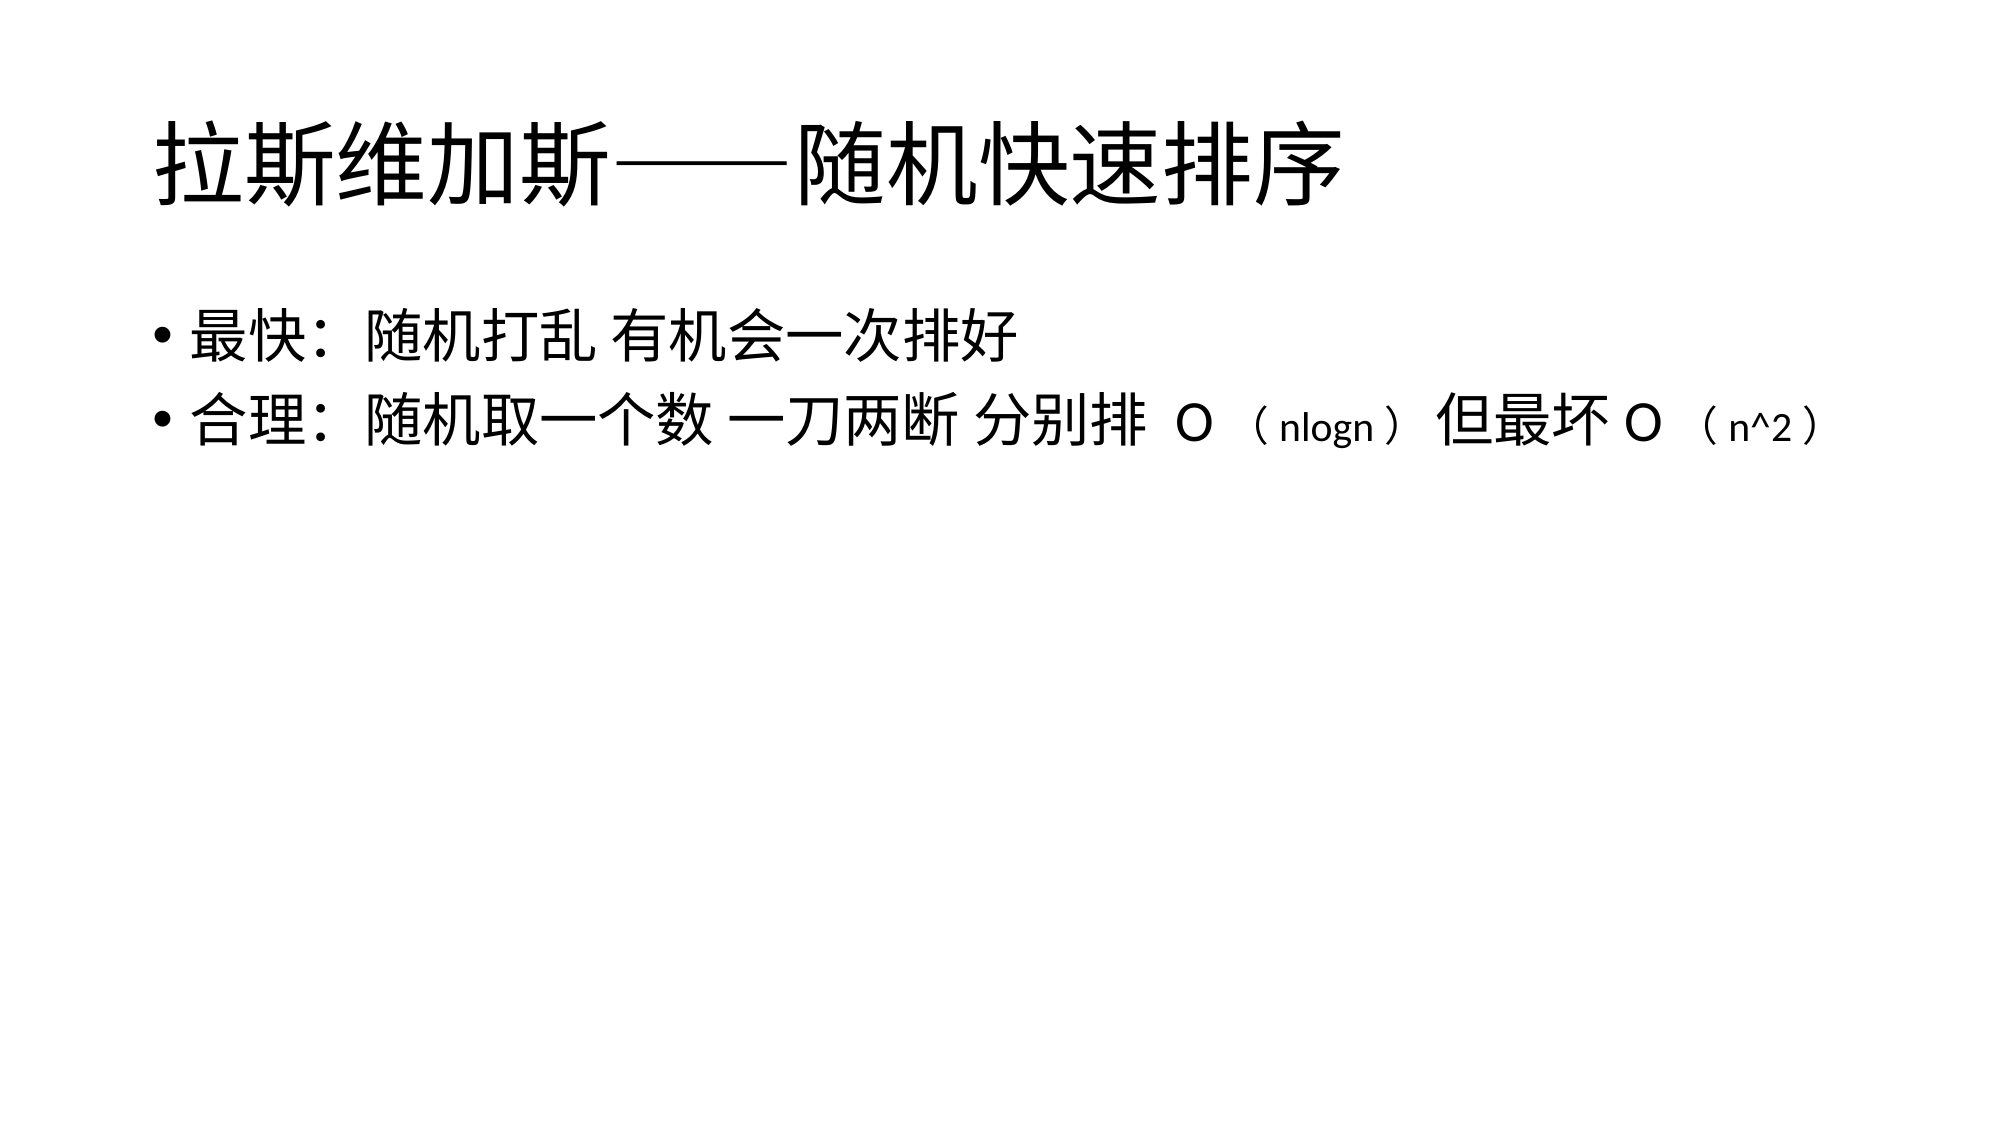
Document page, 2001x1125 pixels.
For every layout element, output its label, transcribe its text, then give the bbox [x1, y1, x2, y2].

title 拉斯维加斯——随机快速排序 [137, 59, 1863, 278]
list 最快：随机打乱 有机会一次排好 合理：随机取一个数 一刀两断 分别排 O（nlogn） 但最坏O（n^2） [137, 299, 1863, 1014]
